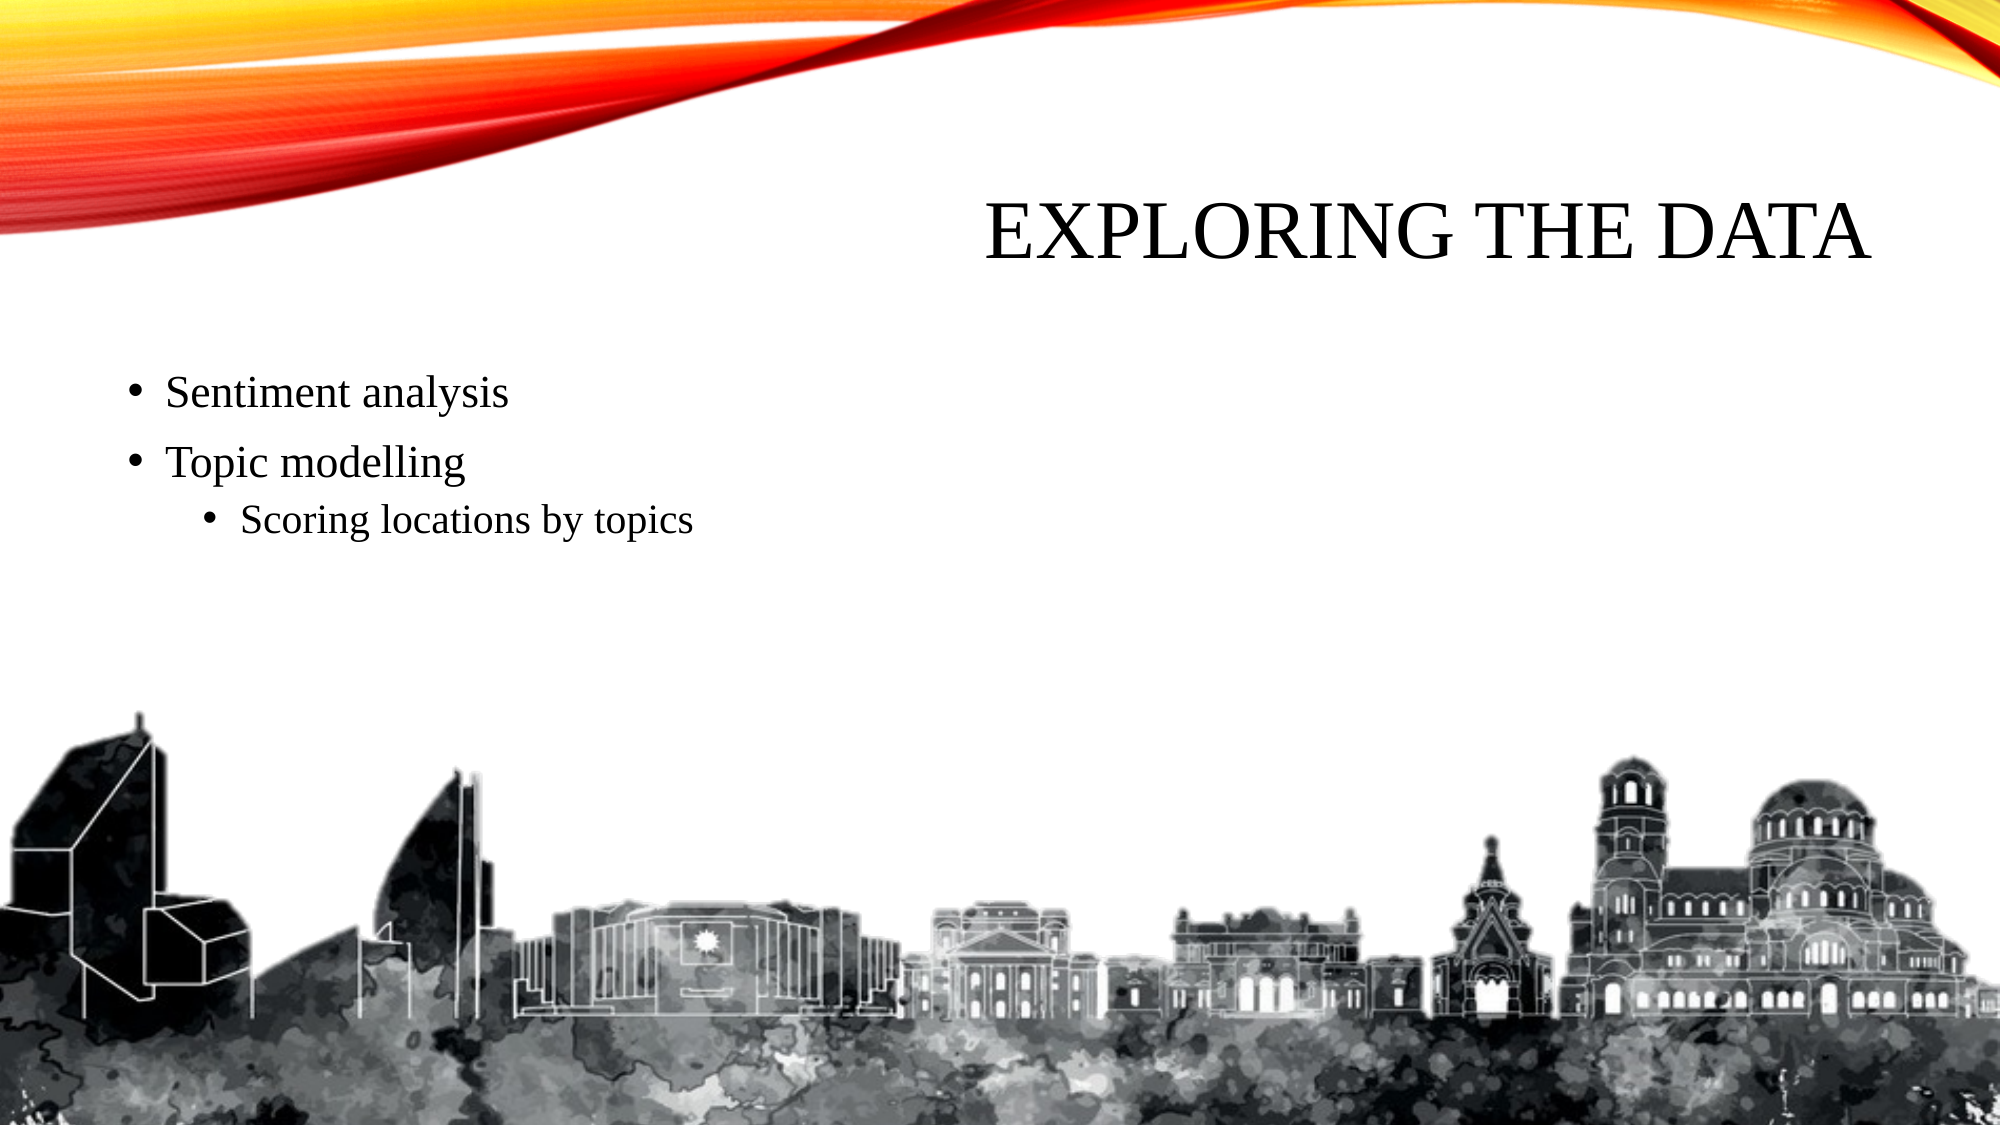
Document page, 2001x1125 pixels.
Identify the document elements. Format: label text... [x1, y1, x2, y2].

picture [0, 0, 2000, 237]
picture [0, 689, 2000, 1125]
list Sentiment analysis Topic modelling Scoring locations by topics [112, 360, 1888, 689]
title Exploring the data [474, 125, 1888, 338]
